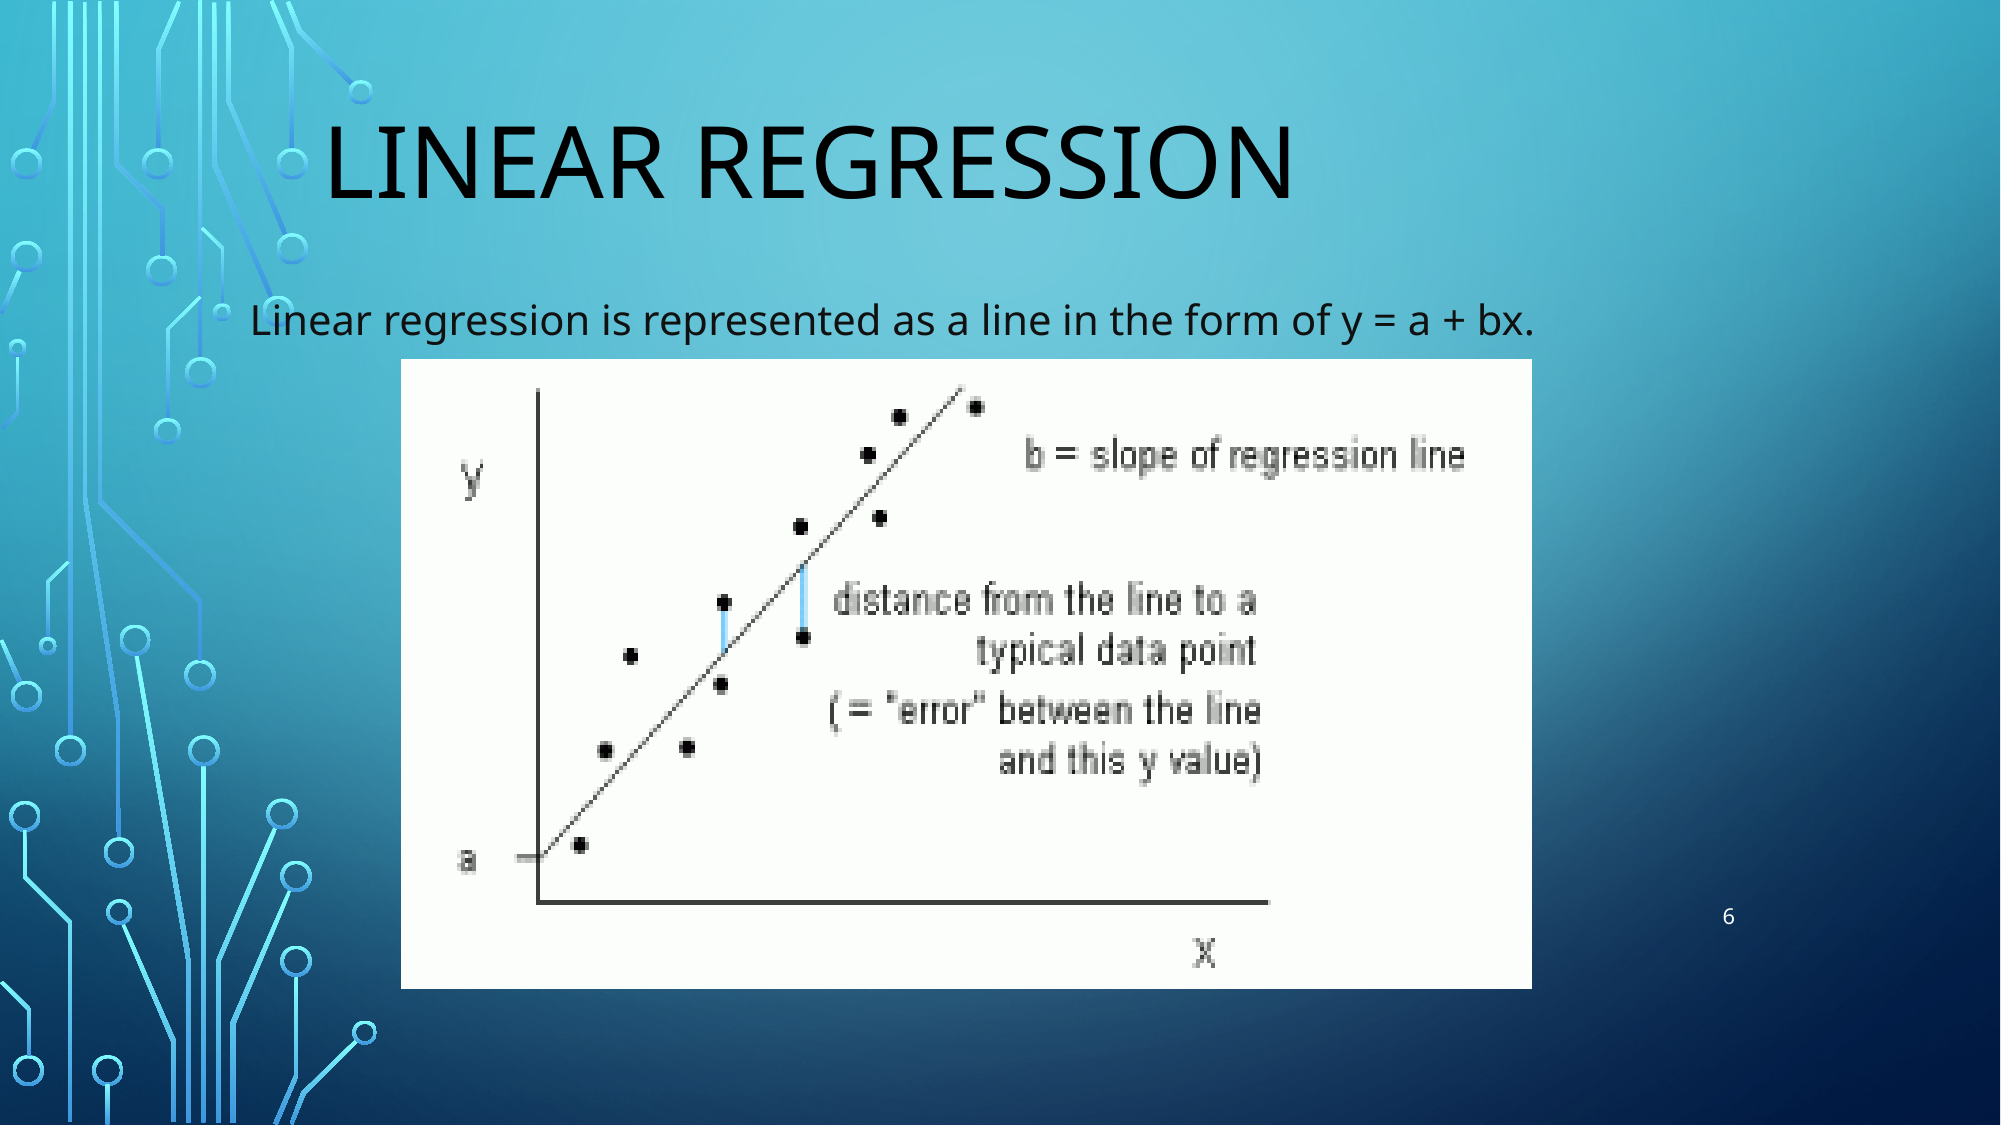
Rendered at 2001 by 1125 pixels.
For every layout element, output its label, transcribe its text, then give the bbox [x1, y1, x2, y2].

title Linear Regression [307, 78, 1750, 229]
slide_number 6 [1623, 887, 1750, 948]
subtitle Linear regression is represented as a line in the form of y = a + bx. [234, 276, 1769, 1025]
picture [401, 359, 1532, 989]
